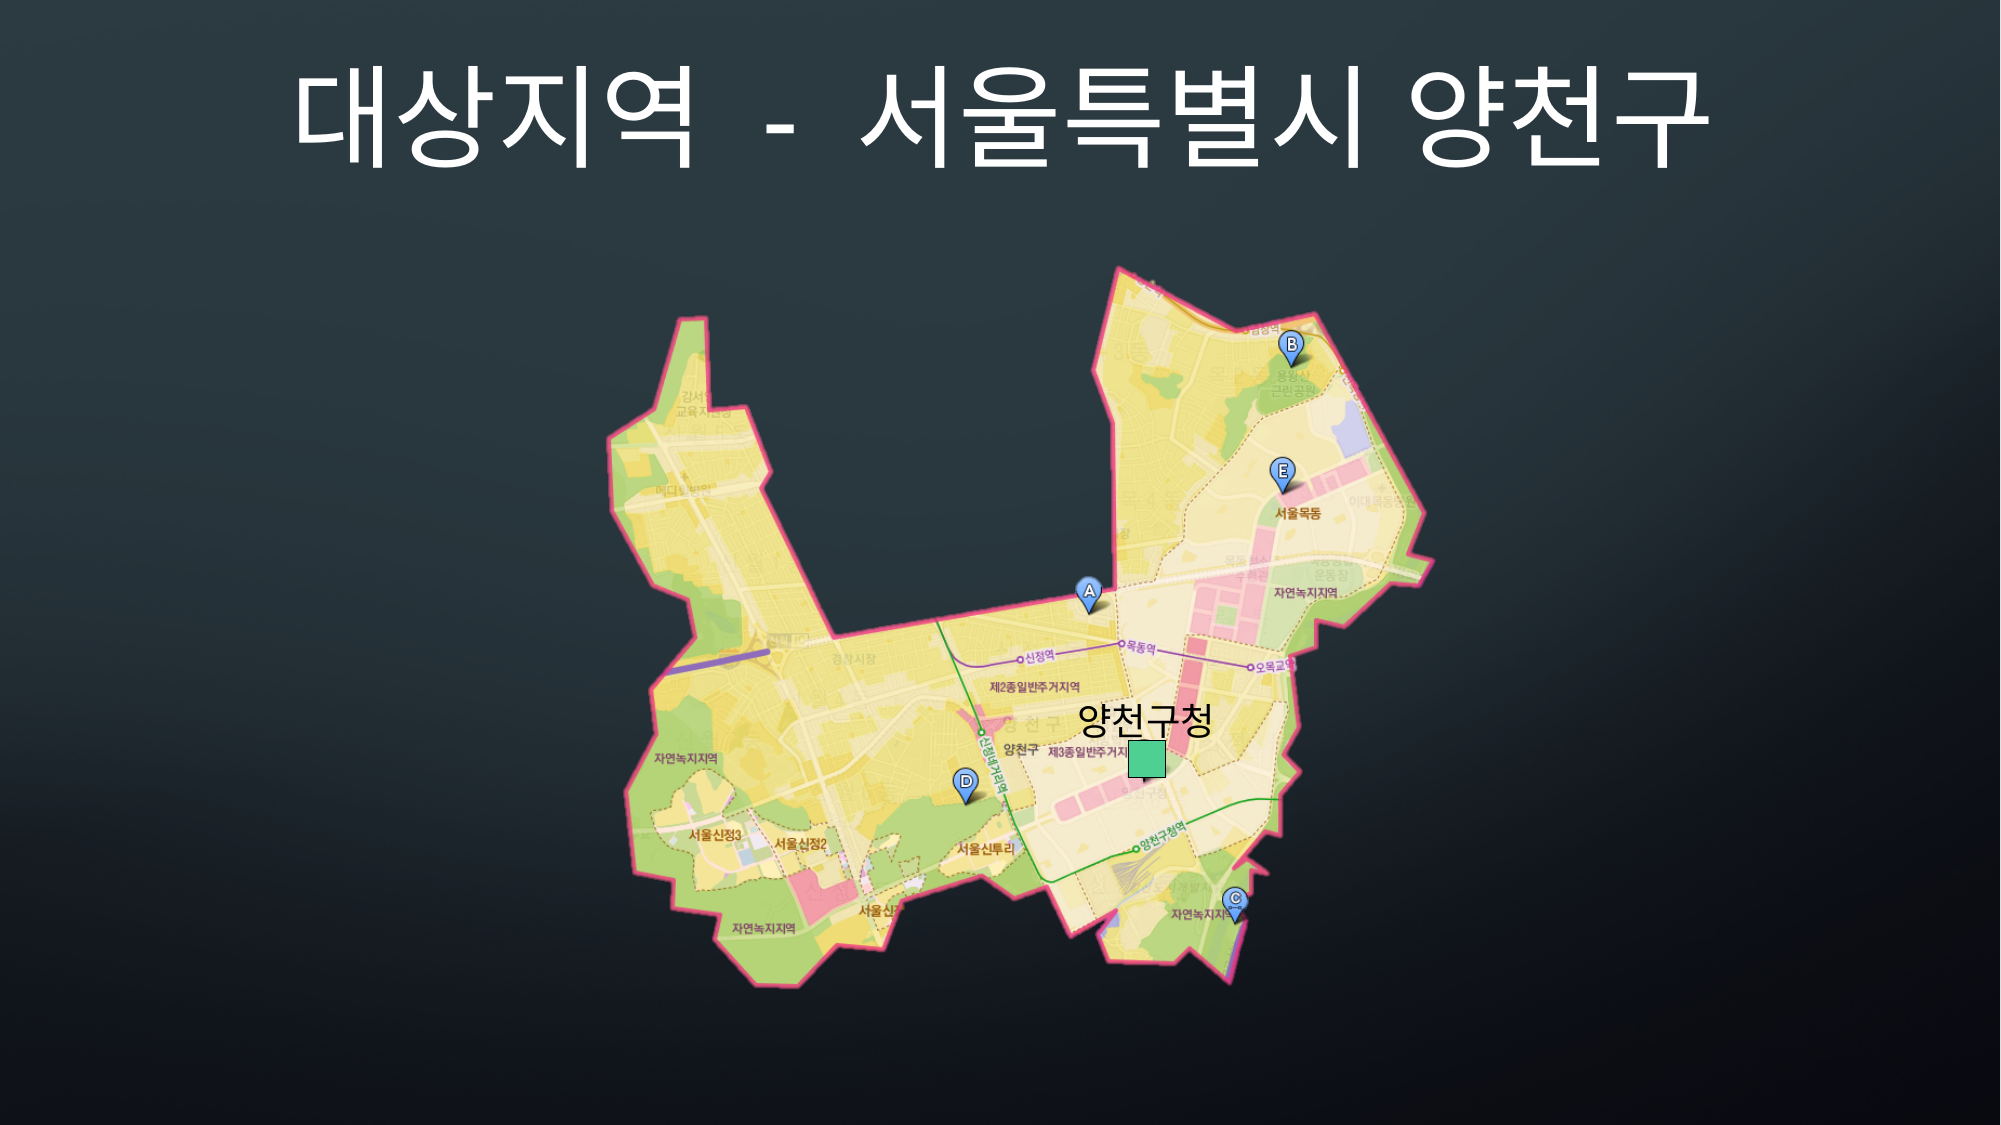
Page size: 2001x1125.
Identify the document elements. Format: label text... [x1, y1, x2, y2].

picture [545, 224, 1459, 1021]
text_box 대상지역 - 서울특별시 양천구 [275, 39, 1730, 190]
